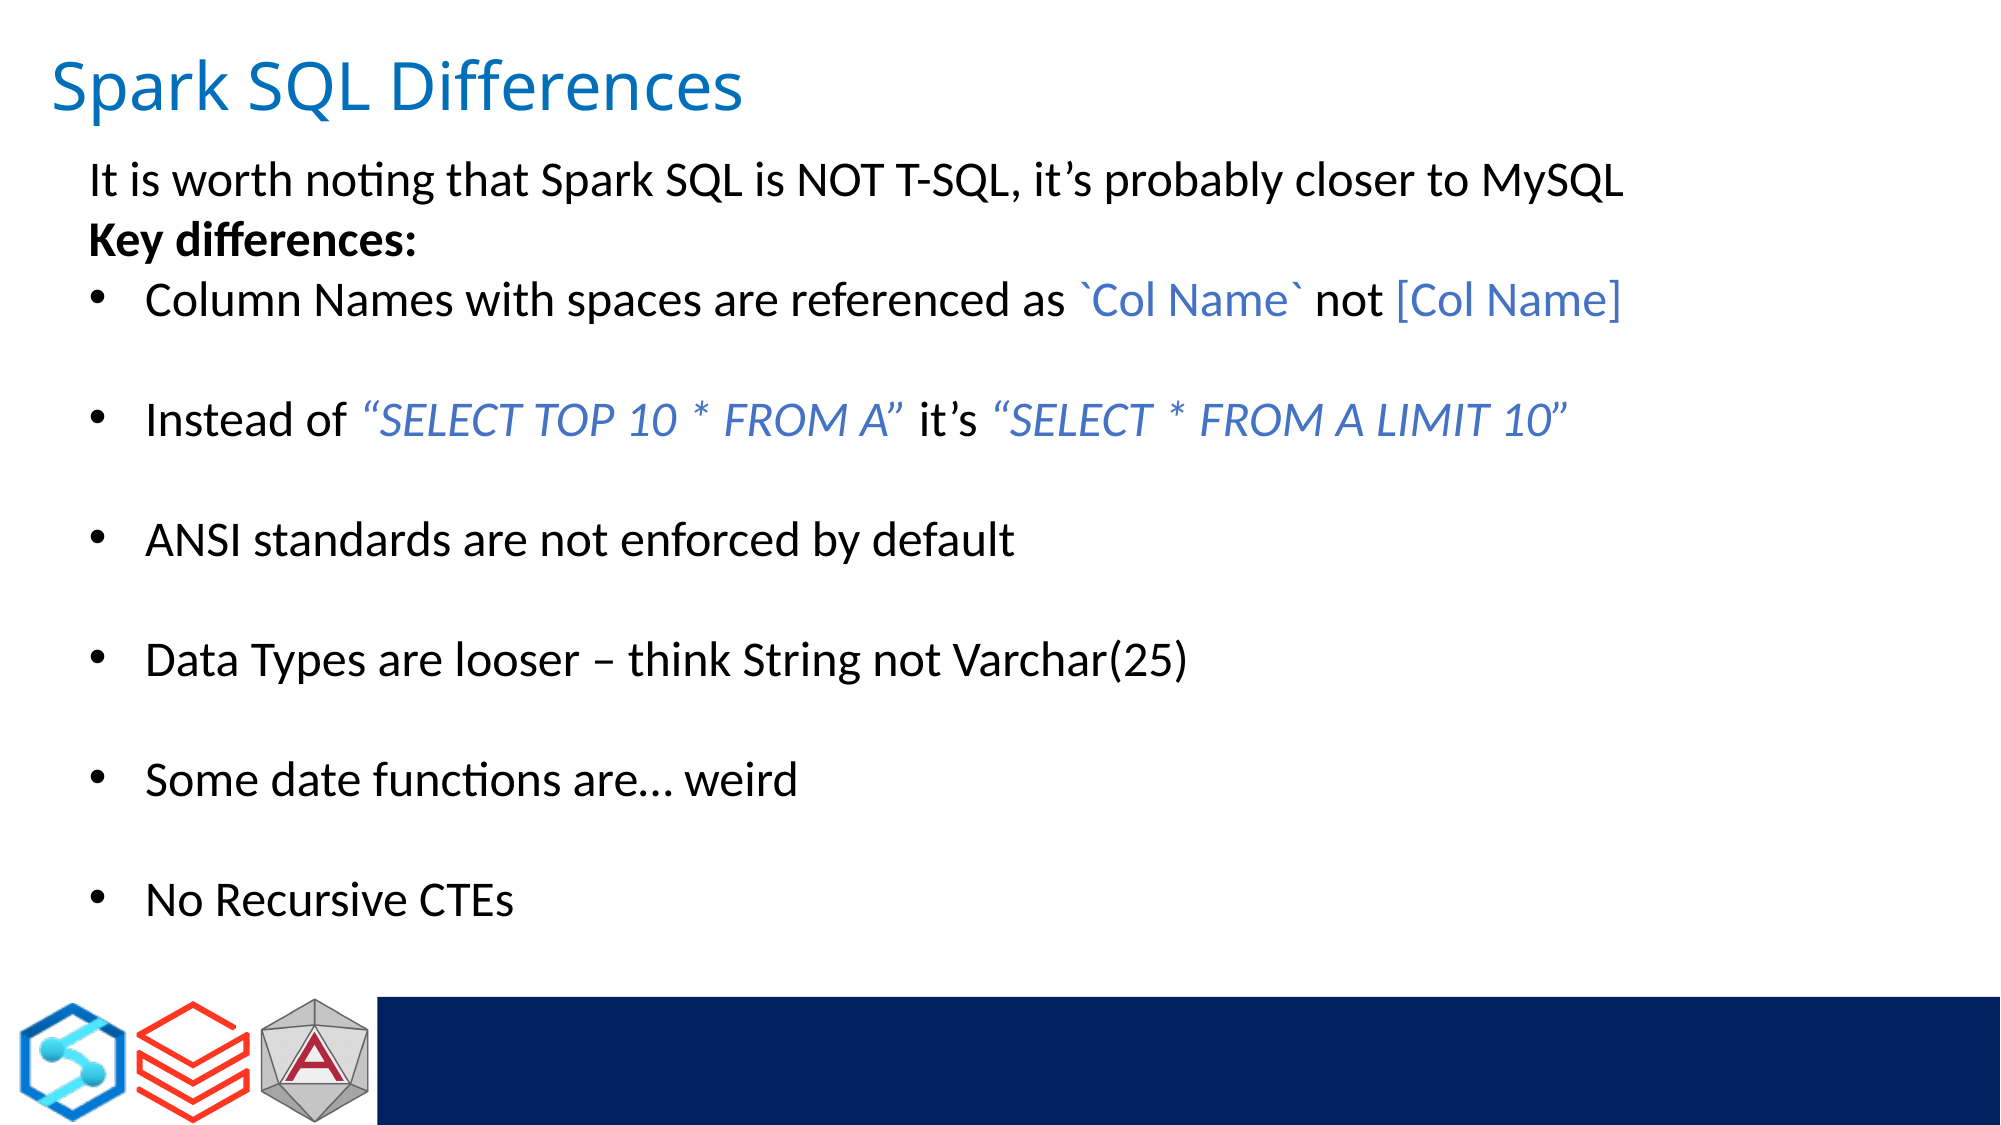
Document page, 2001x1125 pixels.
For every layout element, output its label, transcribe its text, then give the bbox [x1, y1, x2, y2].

title Spark SQL Differences [37, 35, 1169, 136]
picture [13, 1003, 133, 1122]
text_box It is worth noting that Spark SQL is NOT T-SQL, it’s probably closer to MySQL Key differences: Column Names with spaces are referenced as `Col Name` not [Col Name] Instead of “SELECT TOP 10 * FROM A” it’s “SELECT * FROM A LIMIT 10” ANSI standards are not enforced by default Data Types are looser – think String not Varchar(25) Some date functions are… weird No Recursive CTEs [74, 139, 1787, 934]
picture [251, 997, 377, 1124]
